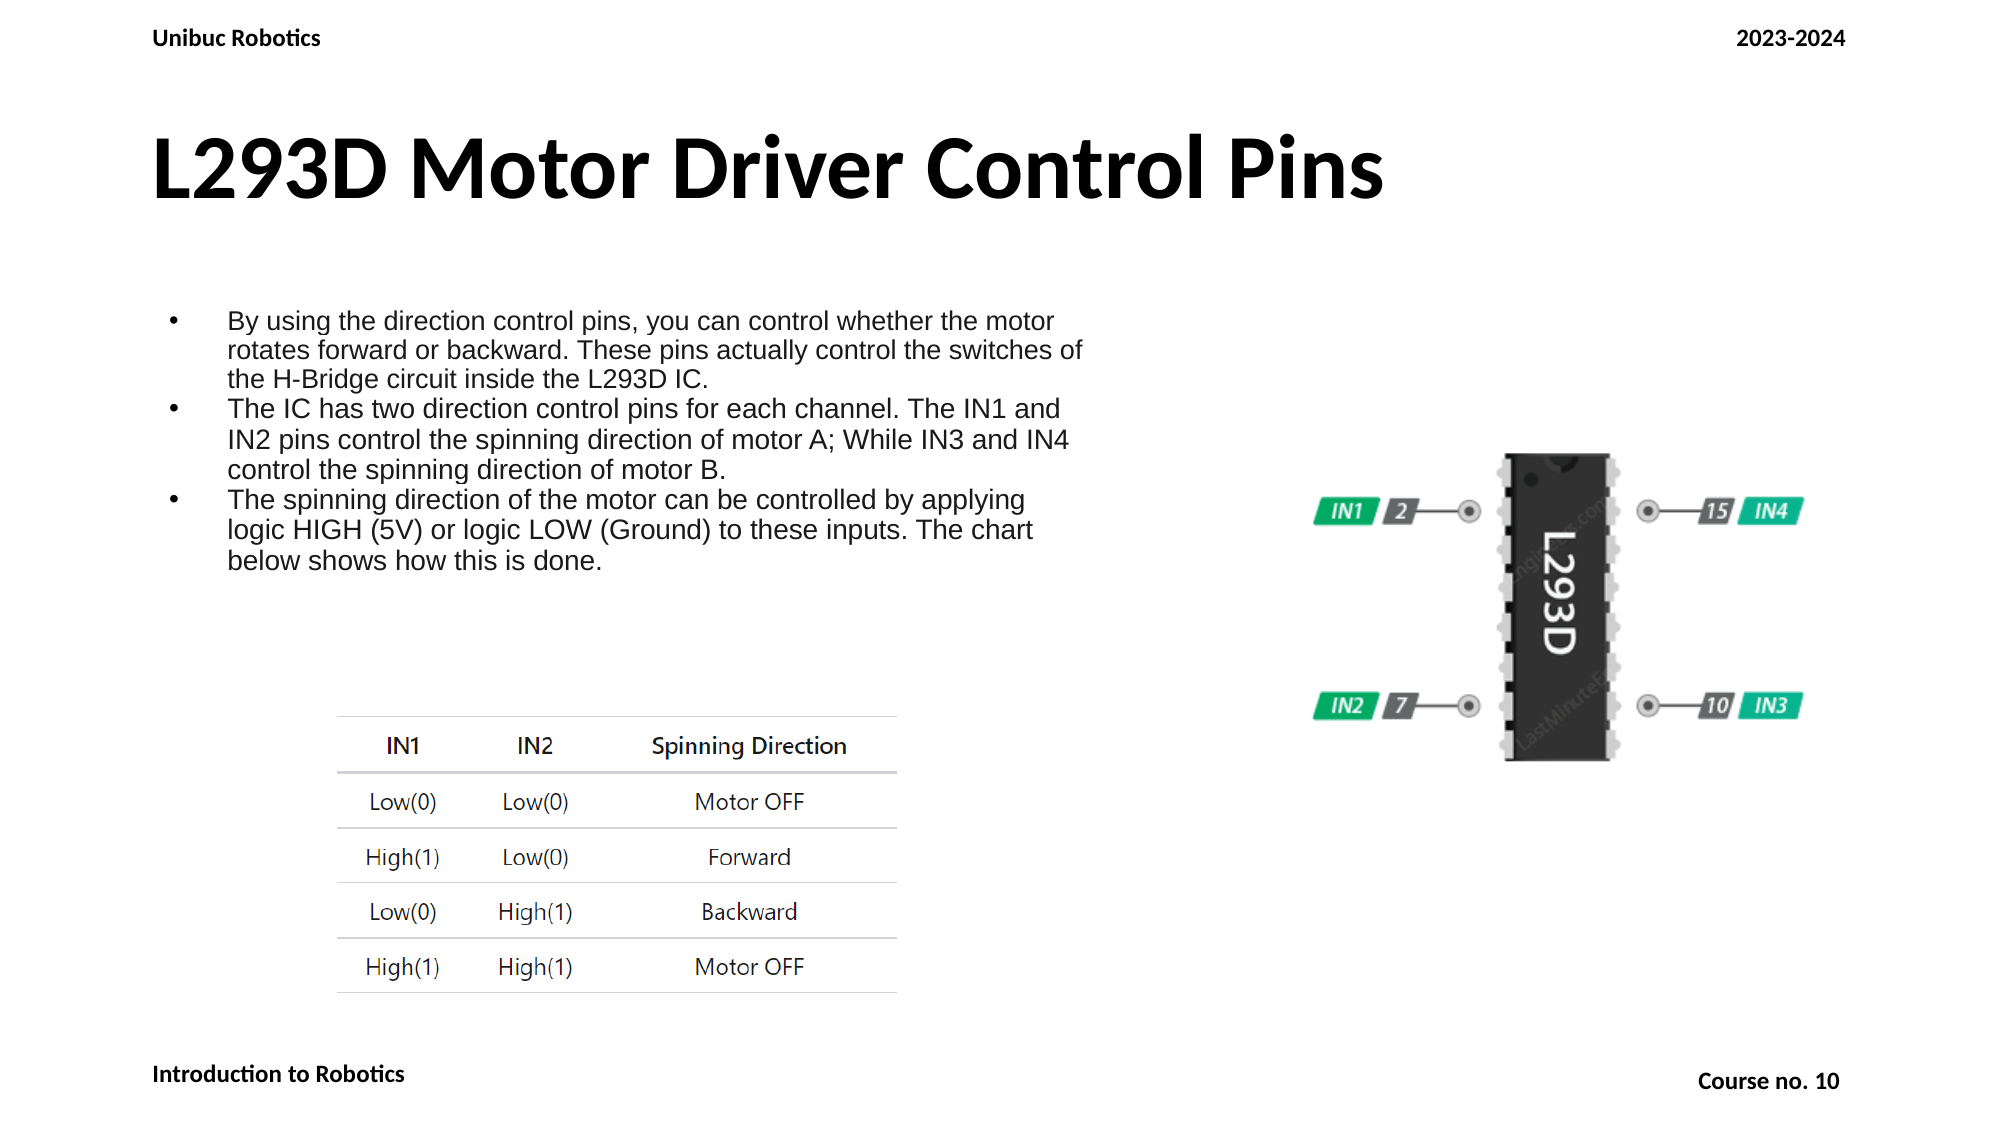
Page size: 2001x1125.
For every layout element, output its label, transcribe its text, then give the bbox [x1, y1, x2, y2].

picture [1309, 451, 1812, 763]
list By using the direction control pins, you can control whether the motor rotates forward or backward. These pins actually control the switches of the H-Bridge circuit inside the L293D IC. The IC has two direction control pins for each channel. The IN1 and IN2 pins control the spinning direction of motor A; While IN3 and IN4 control the spinning direction of motor B. The spinning direction of the motor can be controlled by applying logic HIGH (5V) or logic LOW (Ground) to these inputs. The chart below shows how this is done. [137, 299, 1104, 1014]
title L293D Motor Driver Control Pins [137, 59, 1863, 278]
picture [322, 700, 919, 1014]
